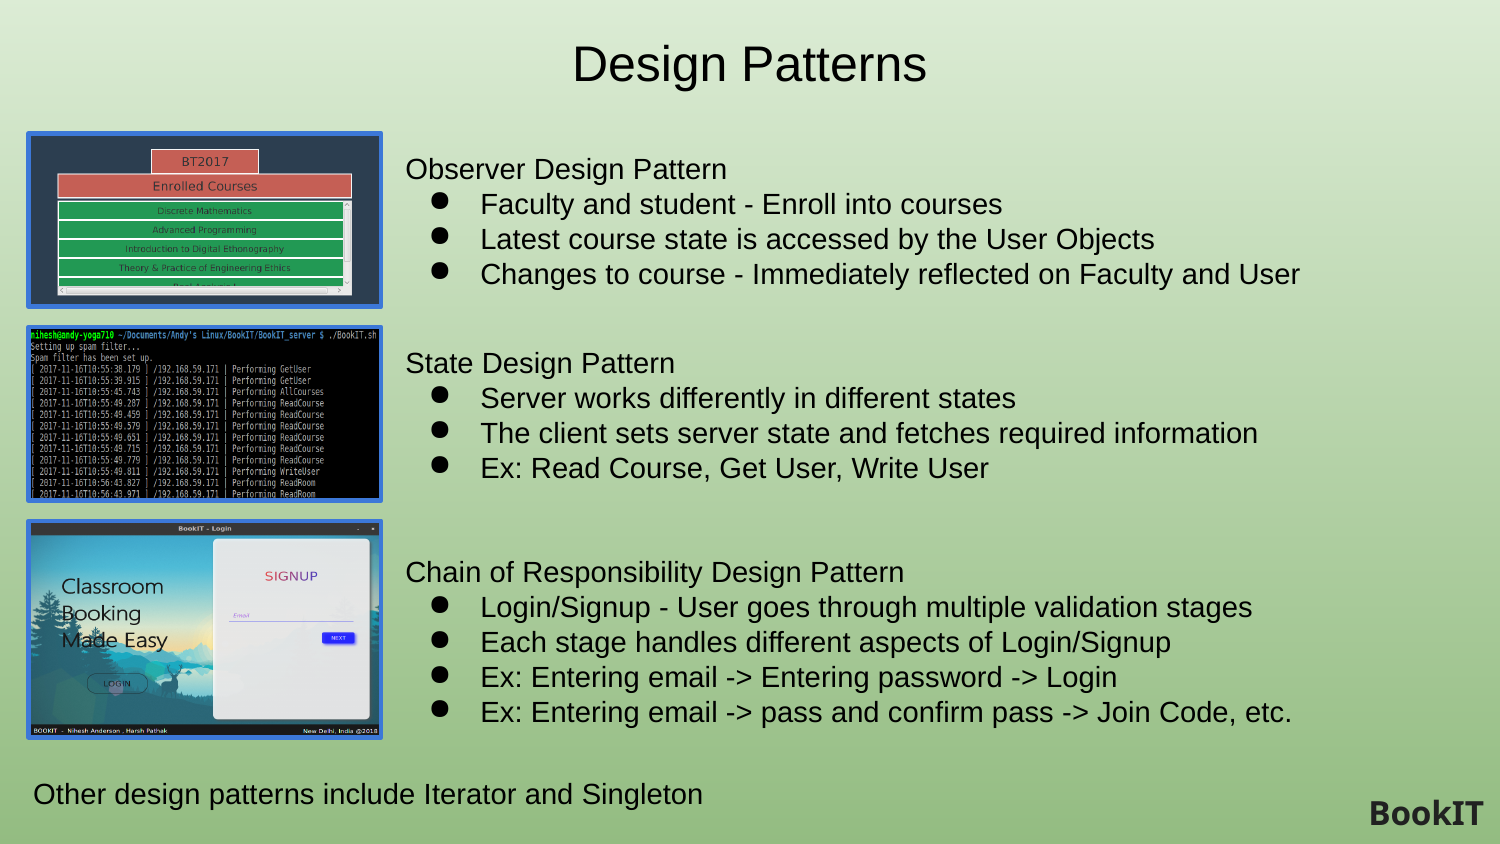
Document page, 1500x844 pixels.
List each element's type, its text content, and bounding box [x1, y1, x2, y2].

text_box Chain of Responsibility Design Pattern Login/Signup - User goes through multiple validation stages Each stage handles different aspects of Login/Signup Ex: Entering email -> Entering password -> Login Ex: Entering email -> pass and confirm pass -> Join Code, etc. [390, 538, 1353, 735]
text_box Design Patterns [544, 16, 956, 111]
text_box Observer Design Pattern Faculty and student - Enroll into courses Latest course state is accessed by the User Objects Changes to course - Immediately reflected on Faculty and User [390, 135, 1353, 305]
text_box State Design Pattern Server works differently in different states The client sets server state and fetches required information Ex: Read Course, Get User, Write User [390, 329, 1353, 499]
text_box Other design patterns include Iterator and Singleton [18, 759, 1463, 824]
picture [30, 135, 379, 305]
title BookIT [1352, 780, 1500, 844]
picture [30, 522, 379, 736]
picture [30, 329, 379, 499]
